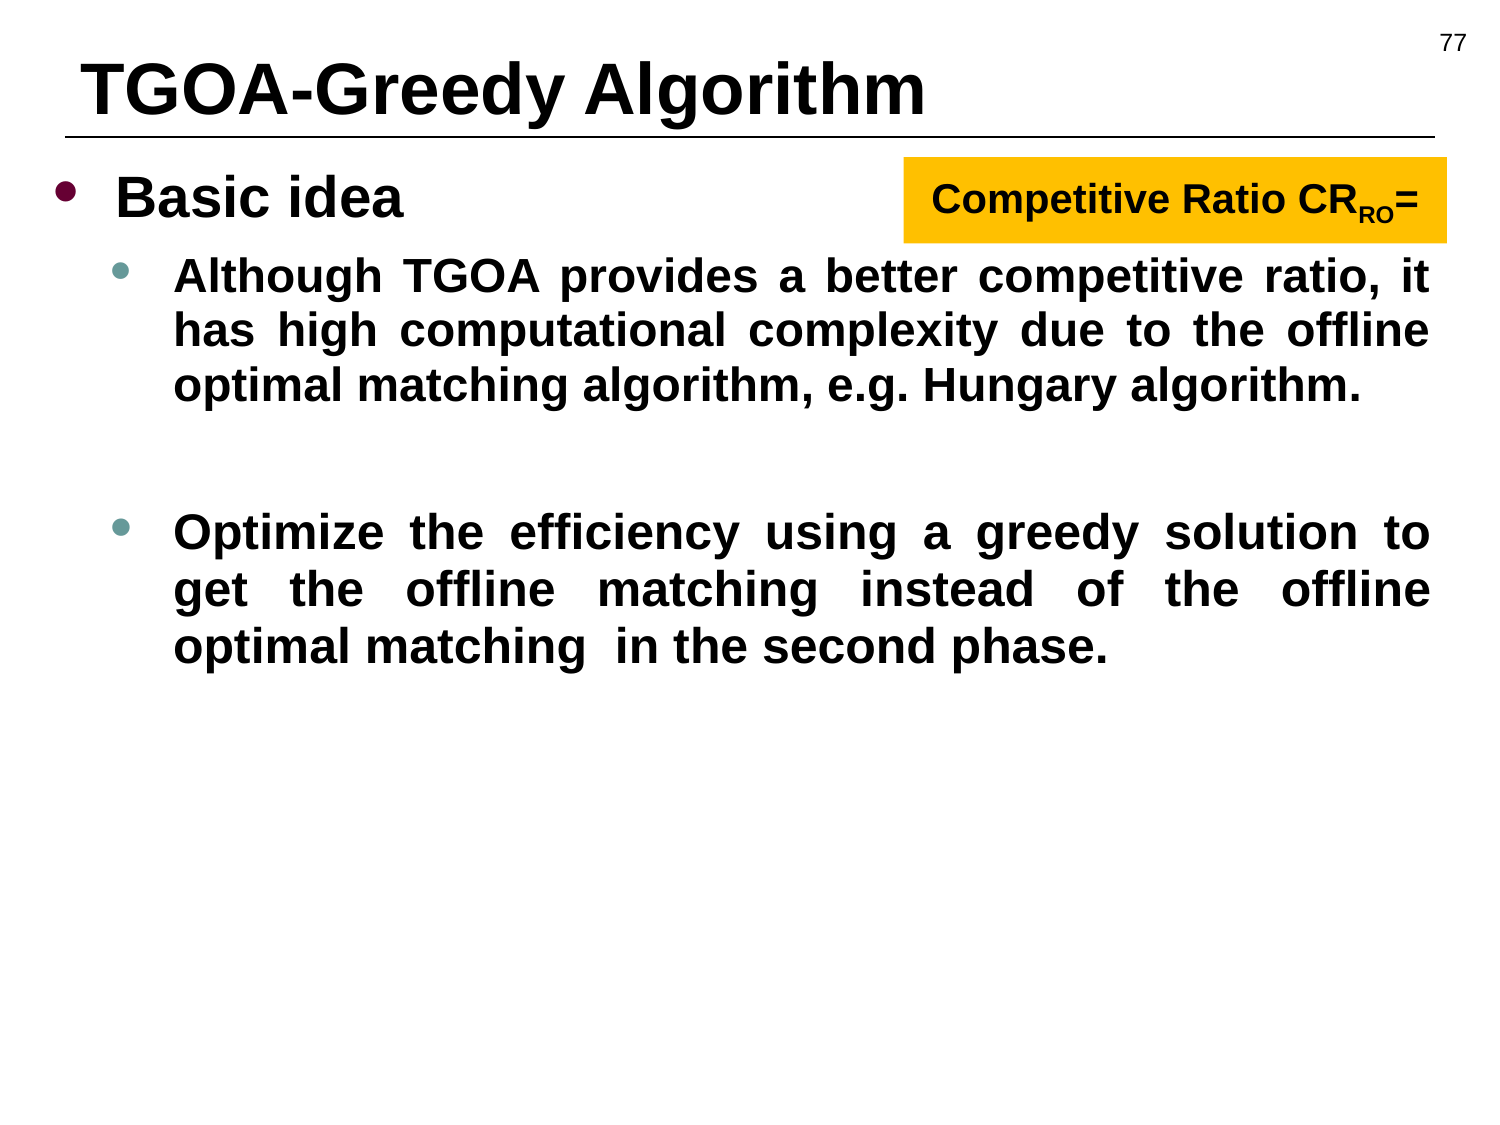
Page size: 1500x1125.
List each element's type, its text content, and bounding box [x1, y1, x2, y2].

title TGOA-Greedy Algorithm [64, 16, 1500, 138]
slide_number 77 [1131, 18, 1483, 62]
text_box Basic idea Although TGOA provides a better competitive ratio, it has high computational complexity due to the offline optimal matching algorithm, e.g. Hungary algorithm. Optimize the efficiency using a greedy solution to get the offline matching instead of the offline optimal matching in the second phase. [37, 156, 1447, 622]
